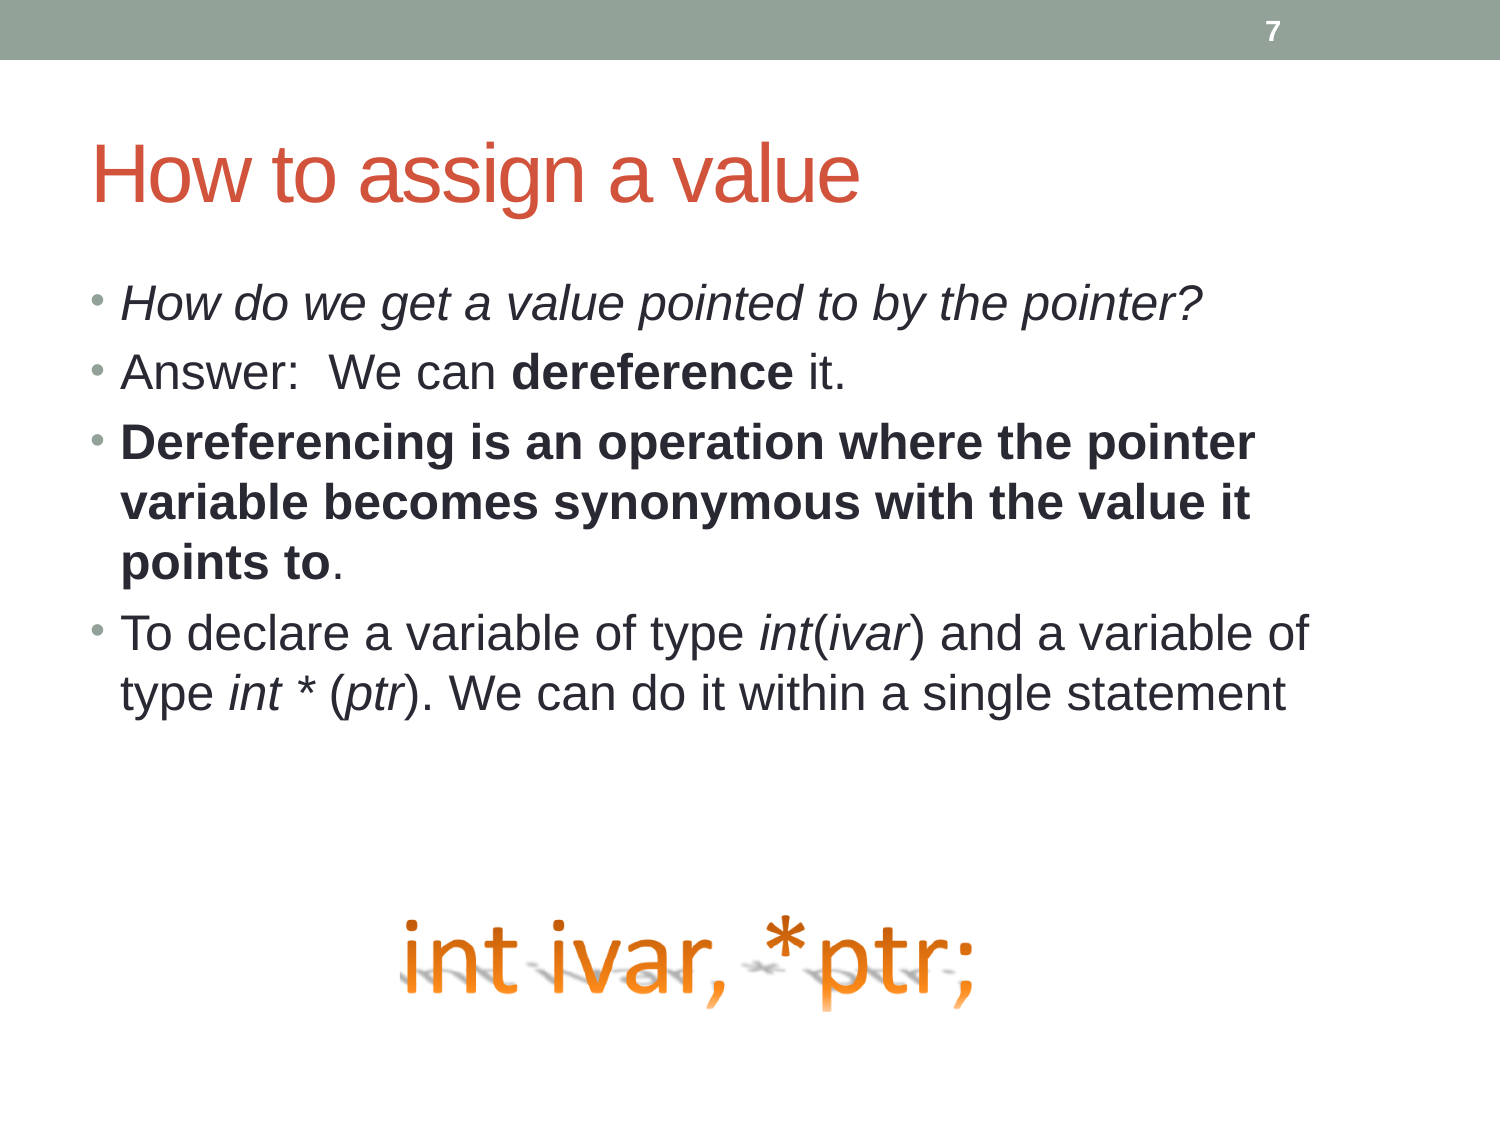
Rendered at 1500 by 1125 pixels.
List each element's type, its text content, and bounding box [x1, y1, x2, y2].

picture [399, 912, 979, 1012]
title How to assign a value [75, 87, 1425, 250]
list How do we get a value pointed to by the pointer? Answer: We can dereference it. Dereferencing is an operation where the pointer variable becomes synonymous with the value it points to. To declare a variable of type int(ivar) and a variable of type int * (ptr). We can do it within a single statement [75, 262, 1425, 1063]
slide_number 7 [1250, 3, 1425, 57]
